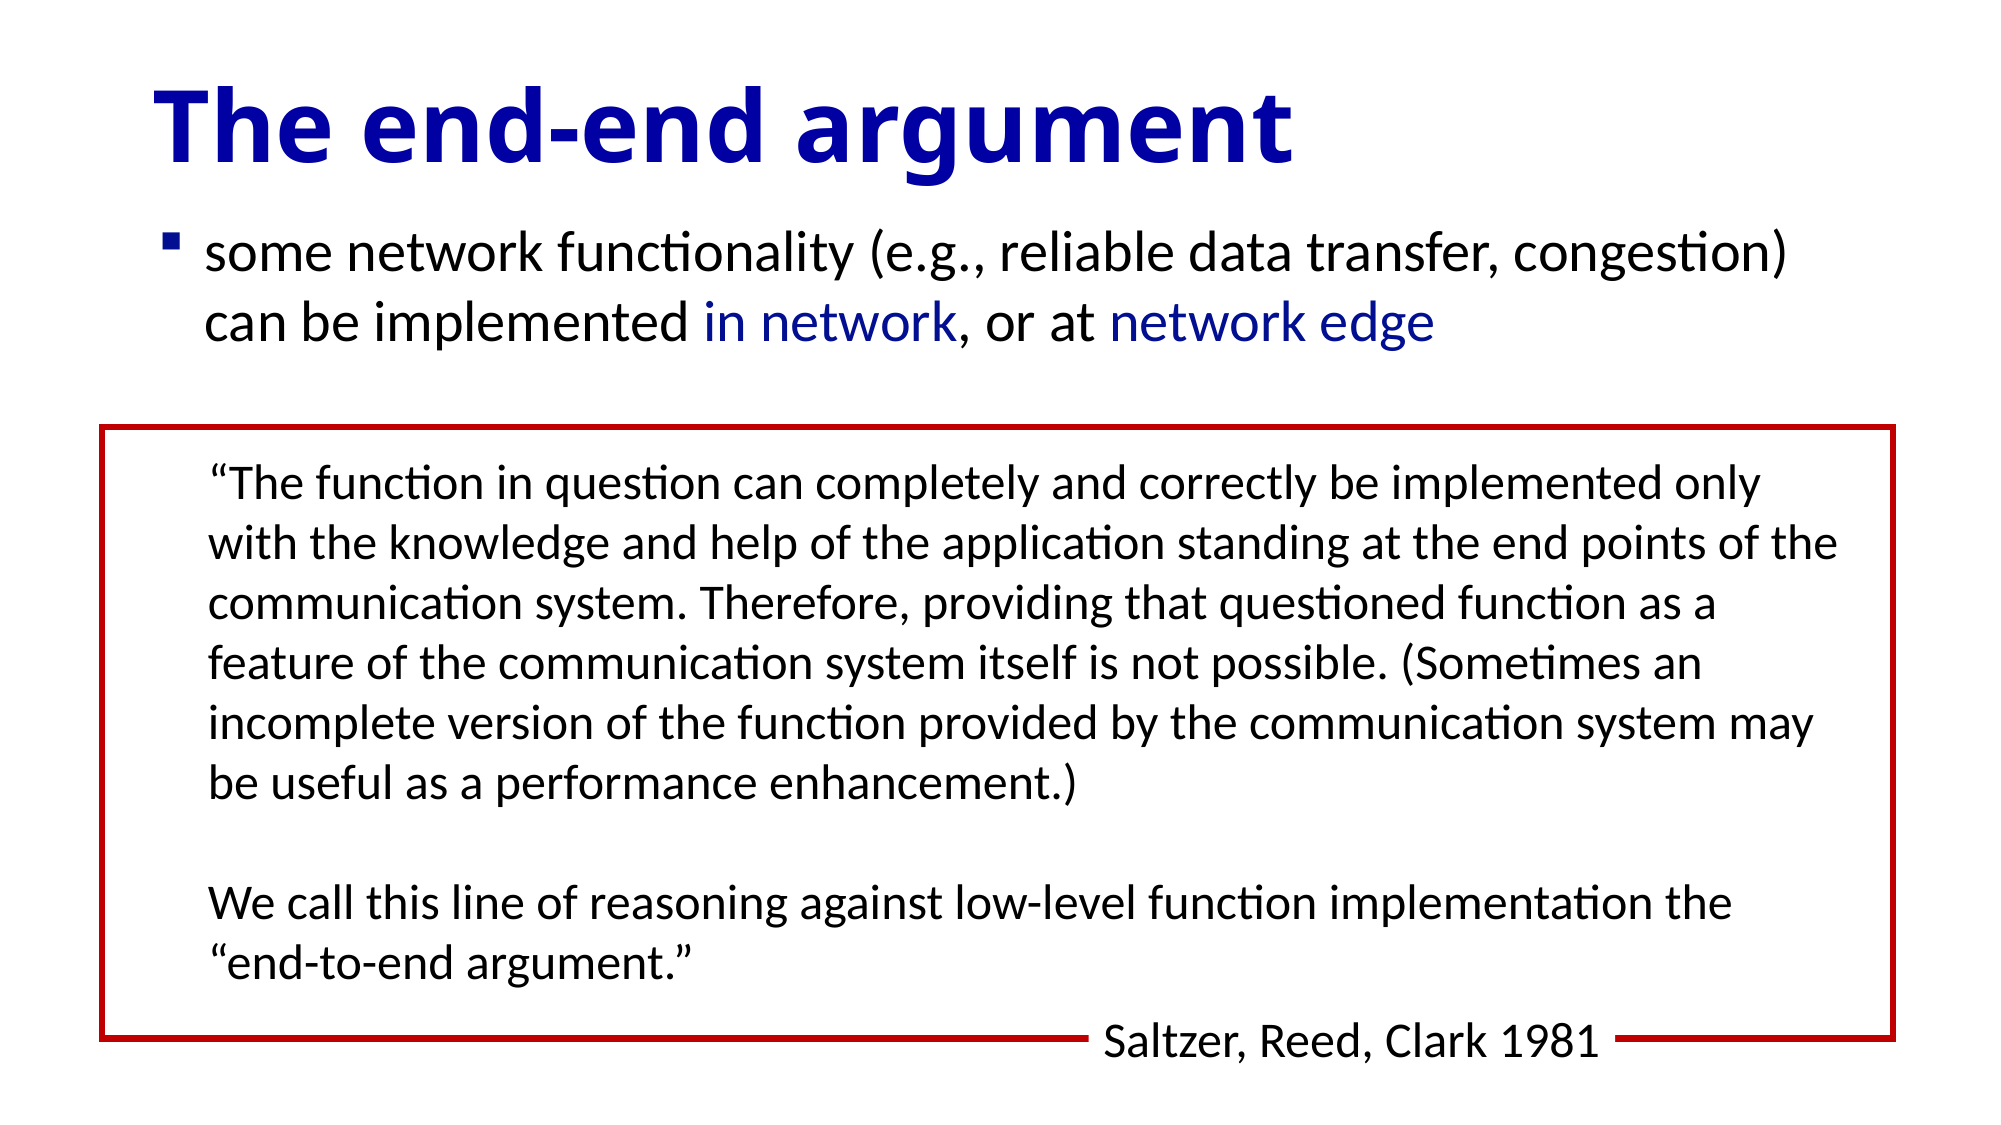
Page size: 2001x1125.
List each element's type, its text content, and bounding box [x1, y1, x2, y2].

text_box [101, 426, 1894, 1076]
text_box The end-end argument [137, 56, 1863, 204]
text_box some network functionality (e.g., reliable data transfer, congestion) can be implemented in network, or at network edge [143, 206, 1862, 361]
